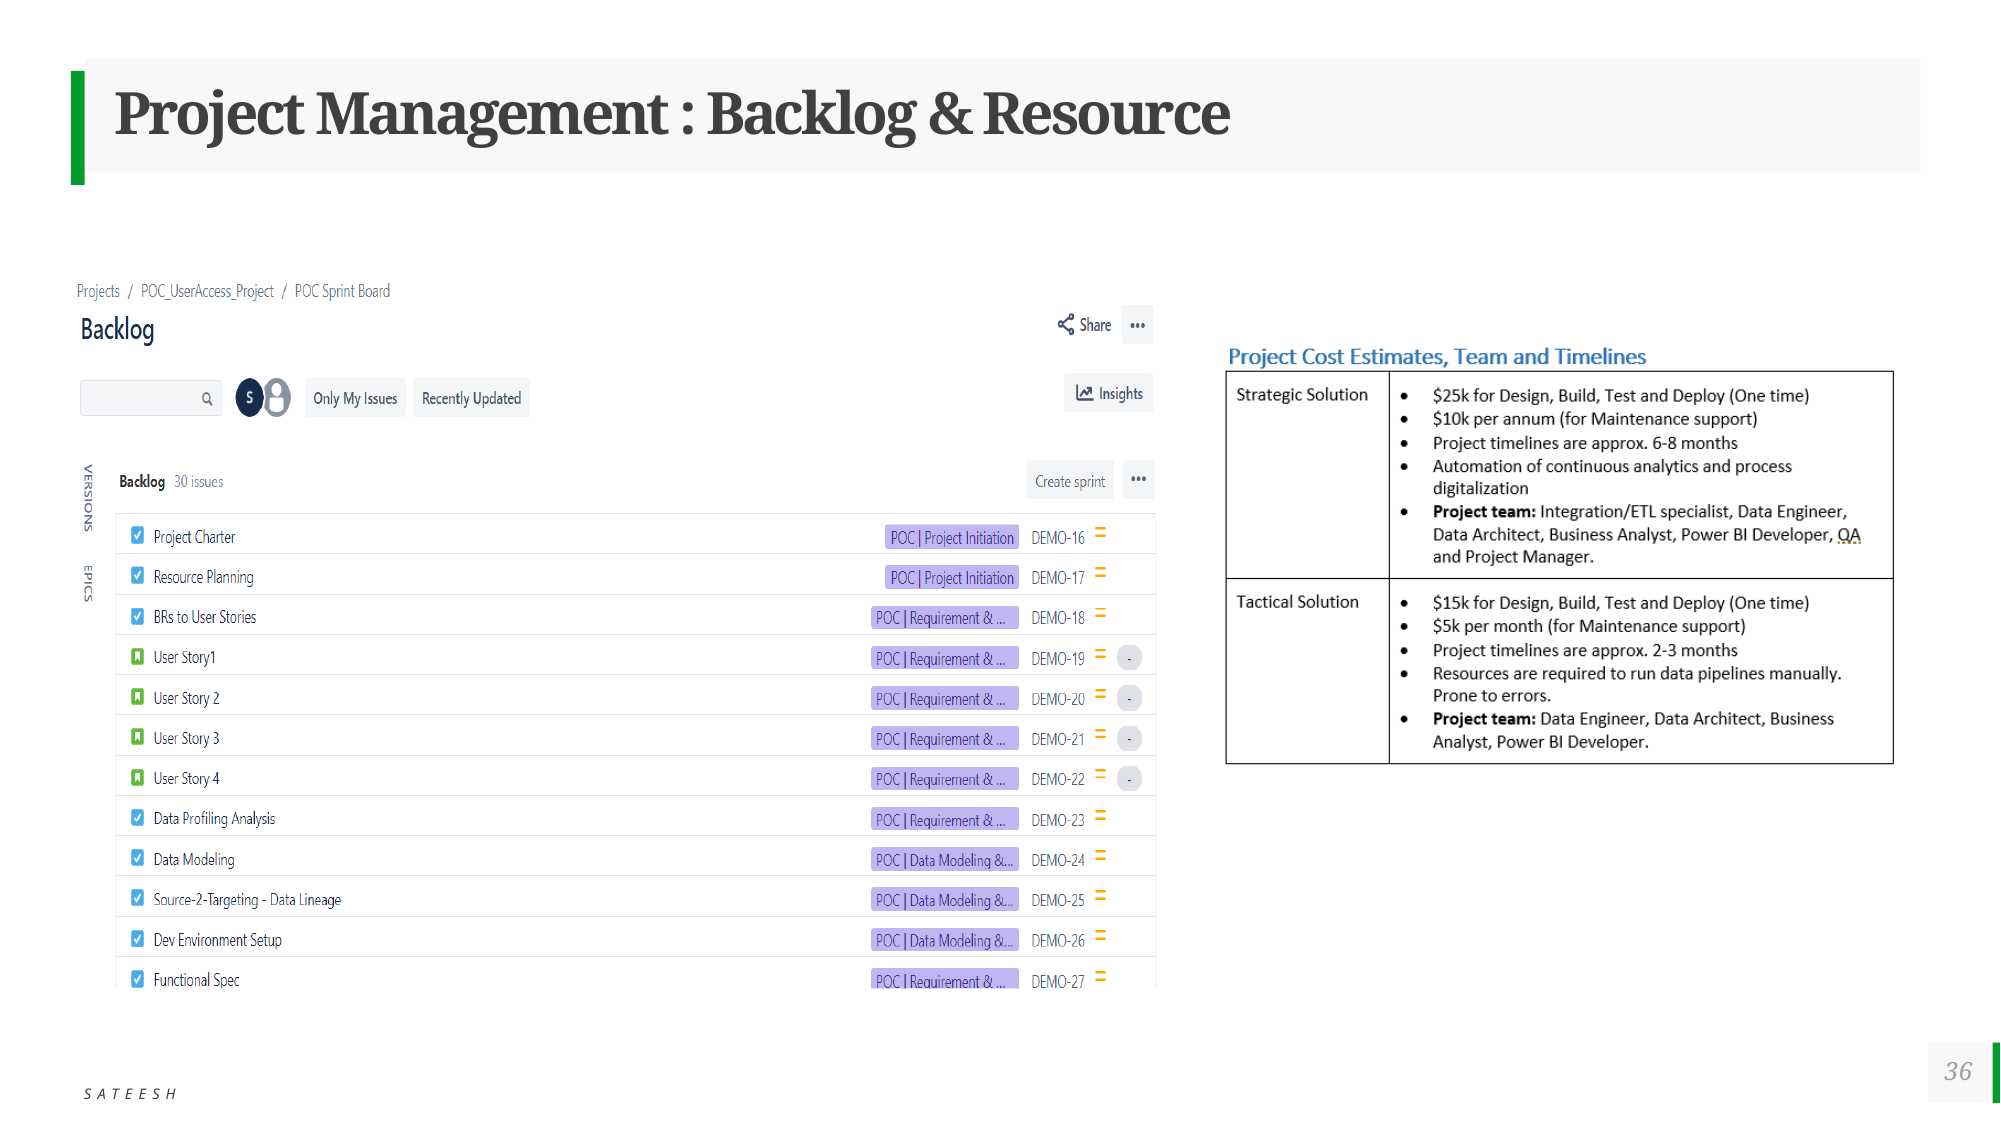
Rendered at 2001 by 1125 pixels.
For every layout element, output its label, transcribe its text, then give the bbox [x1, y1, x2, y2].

picture [1219, 341, 1905, 773]
picture [63, 271, 1163, 990]
title Project Management : Backlog & Resource [84, 58, 1921, 173]
slide_number 36 [1928, 1042, 1989, 1103]
